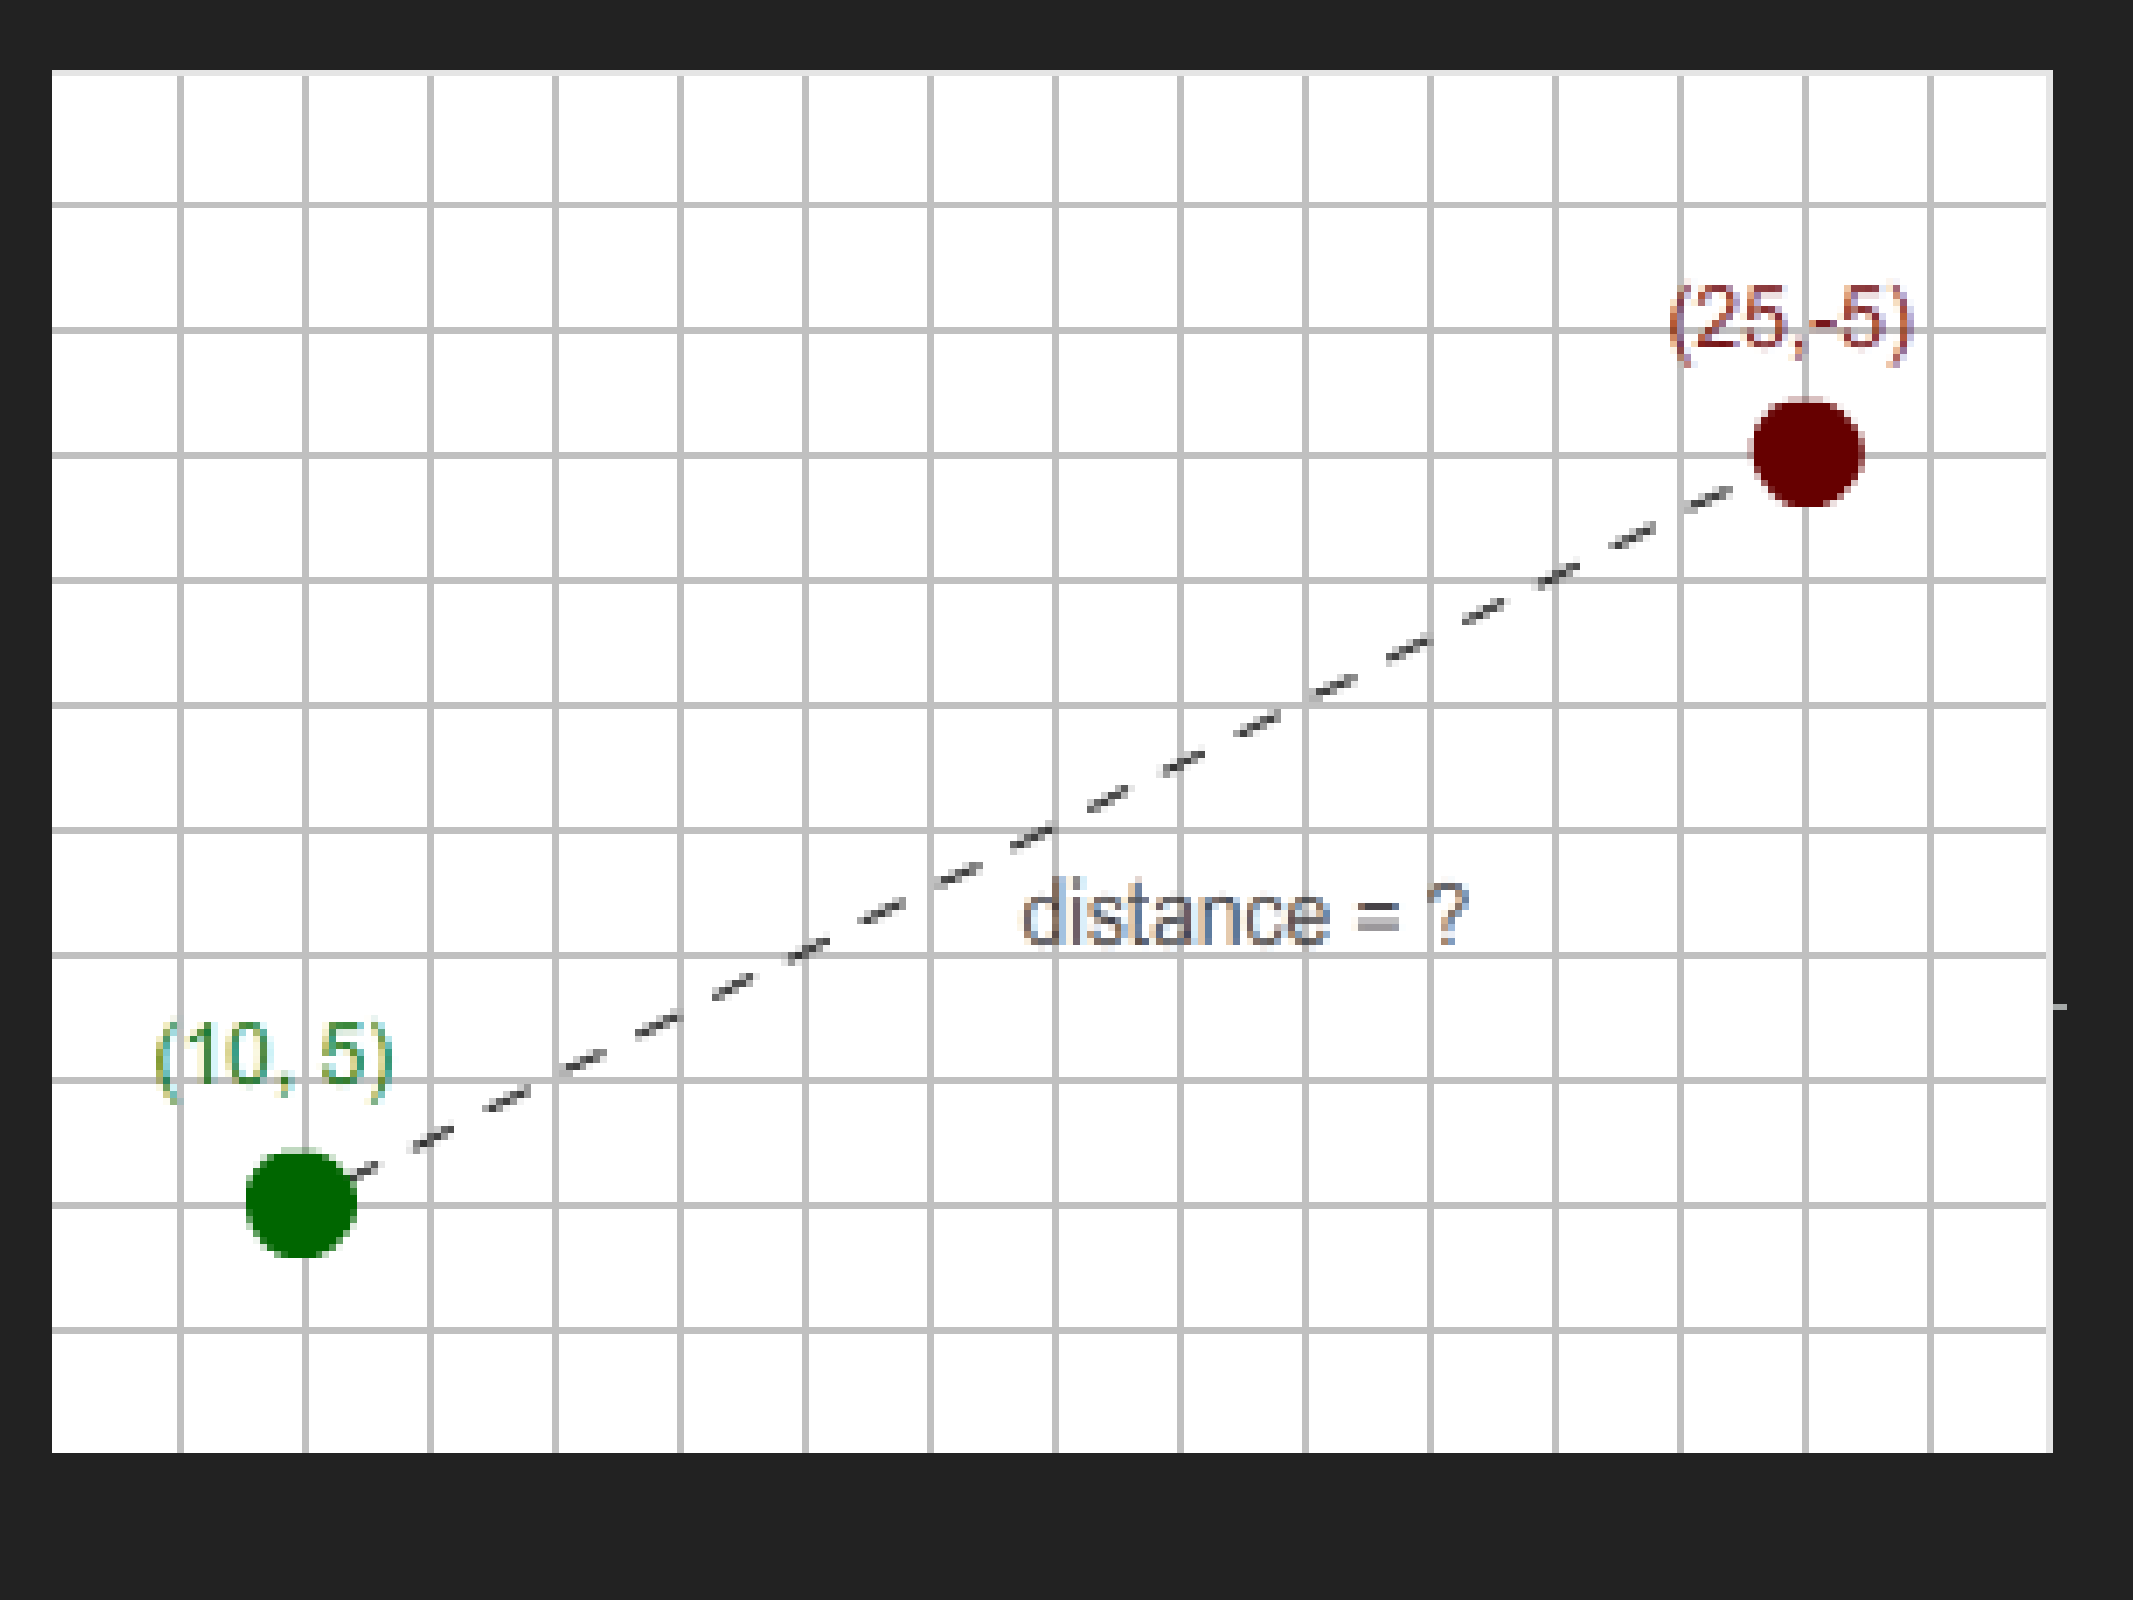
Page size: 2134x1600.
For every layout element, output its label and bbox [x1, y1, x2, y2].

picture [52, 70, 2054, 1453]
